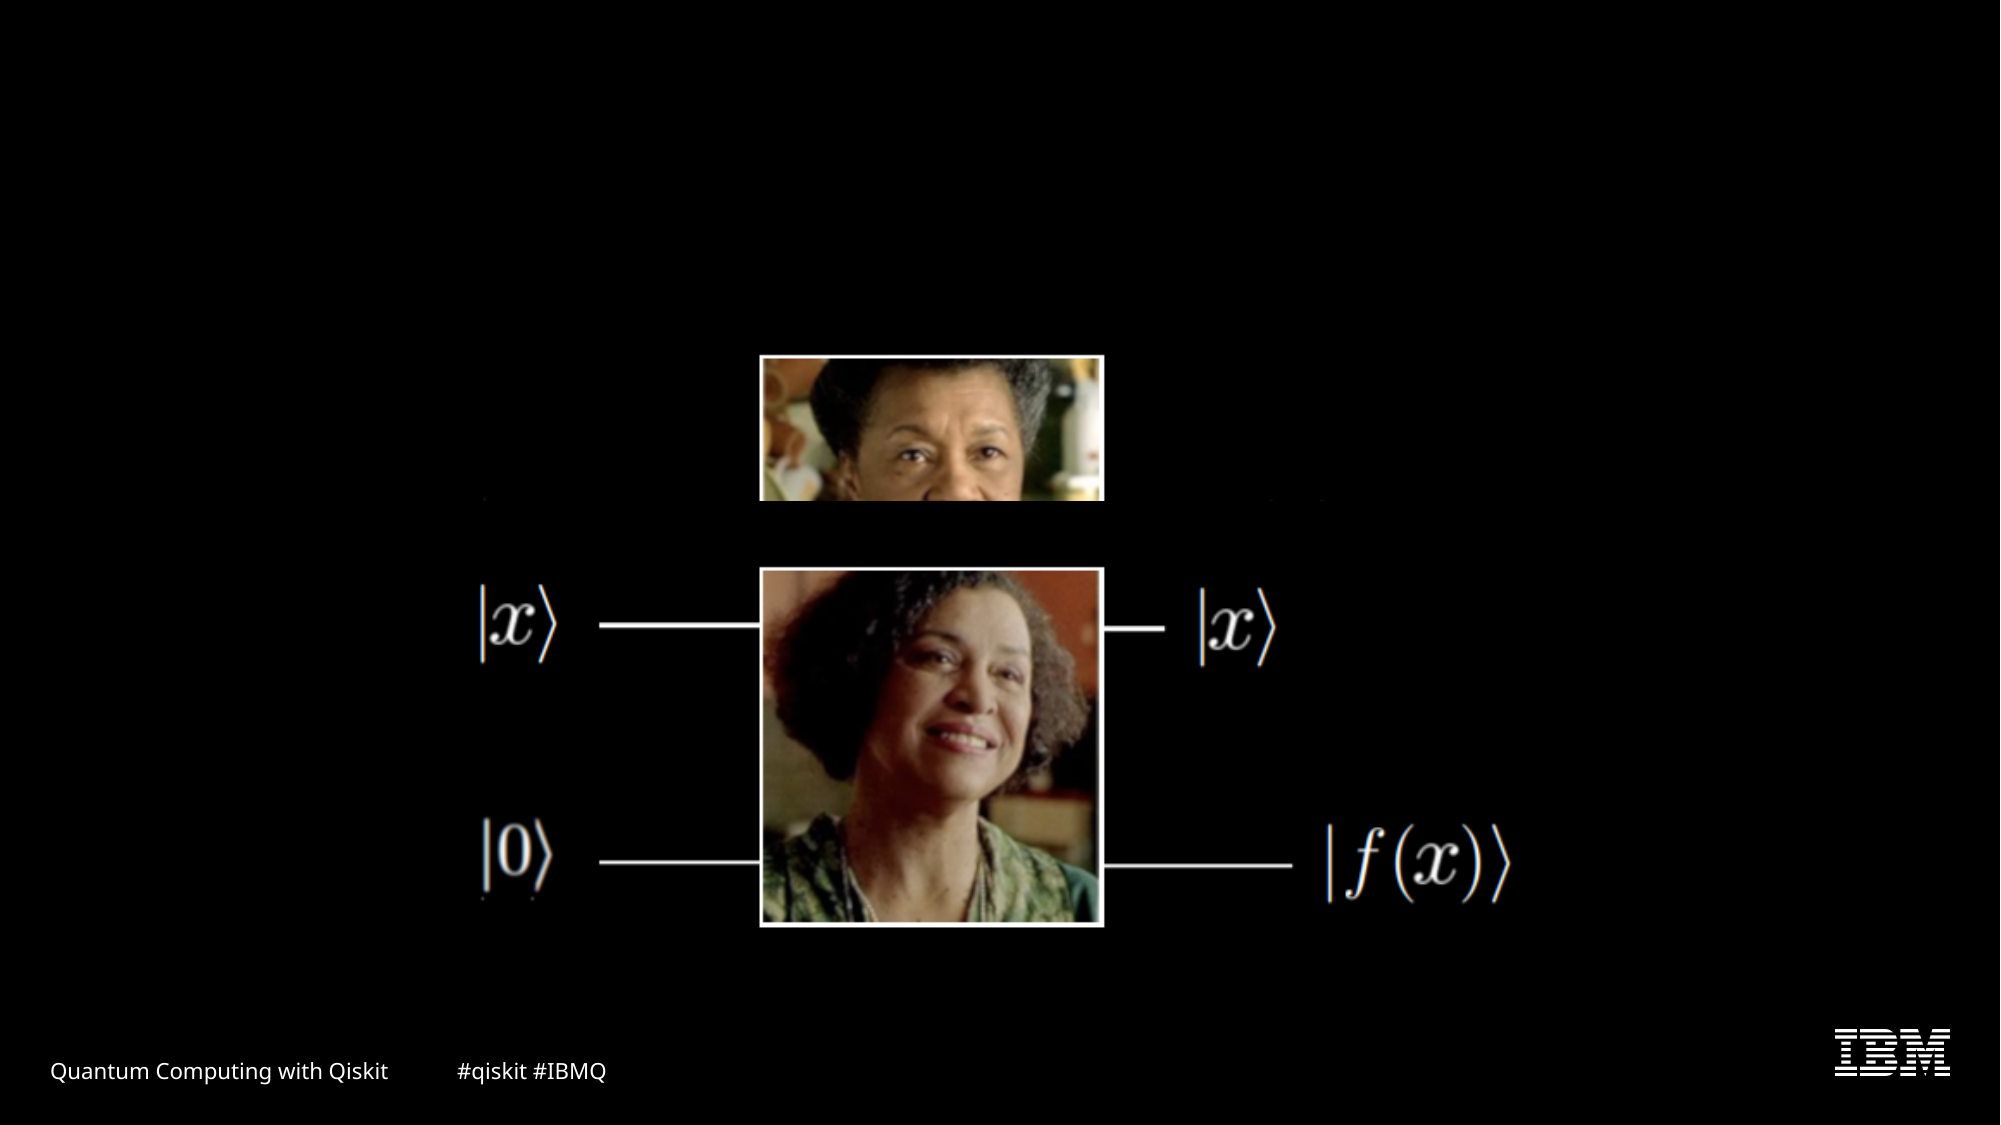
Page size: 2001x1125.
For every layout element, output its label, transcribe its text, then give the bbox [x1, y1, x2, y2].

footer Quantum Computing with Qiskit #qiskit #IBMQ [50, 1056, 1450, 1086]
picture [1835, 1029, 1950, 1076]
picture [471, 289, 1528, 995]
